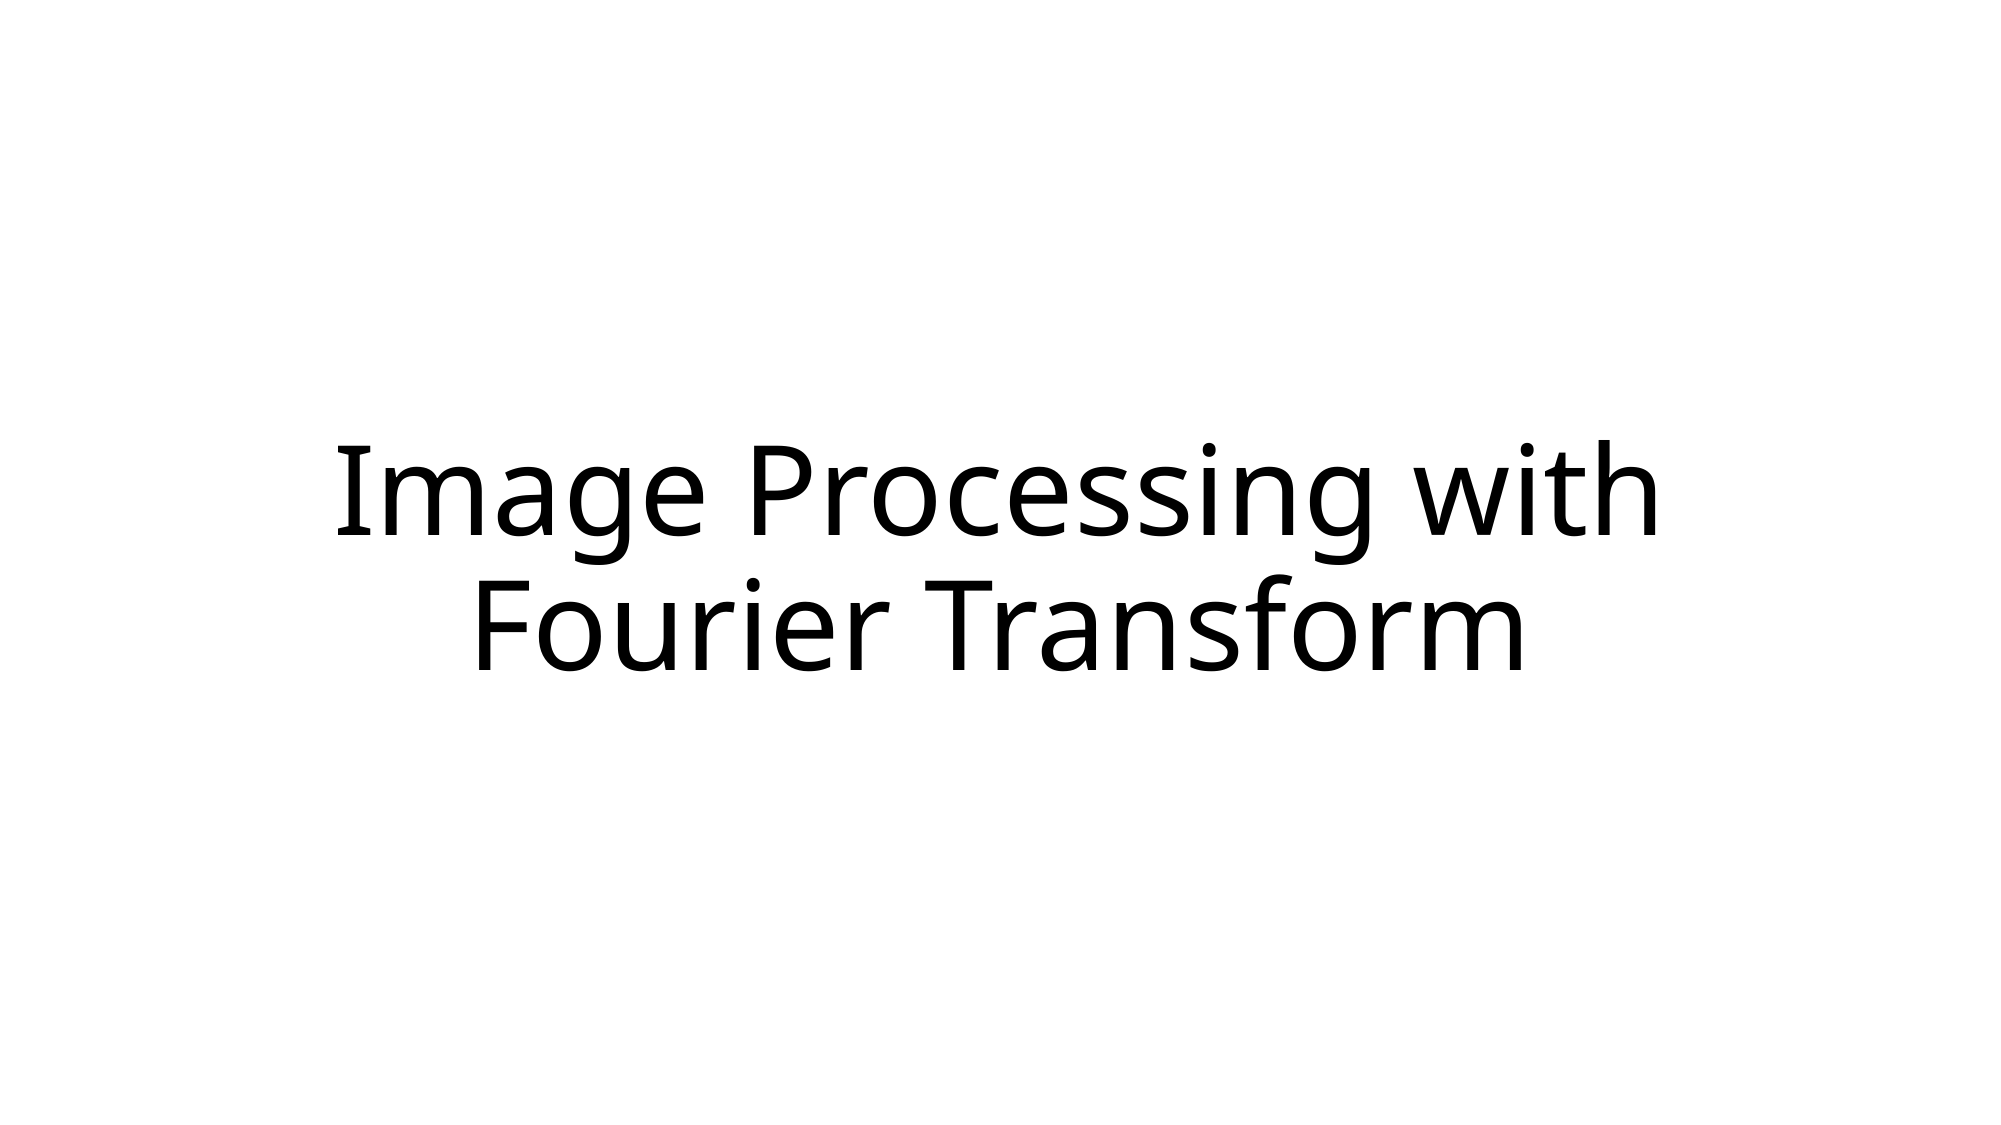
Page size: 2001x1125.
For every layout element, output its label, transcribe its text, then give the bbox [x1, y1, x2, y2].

title Image Processing with Fourier Transform [249, 419, 1750, 706]
